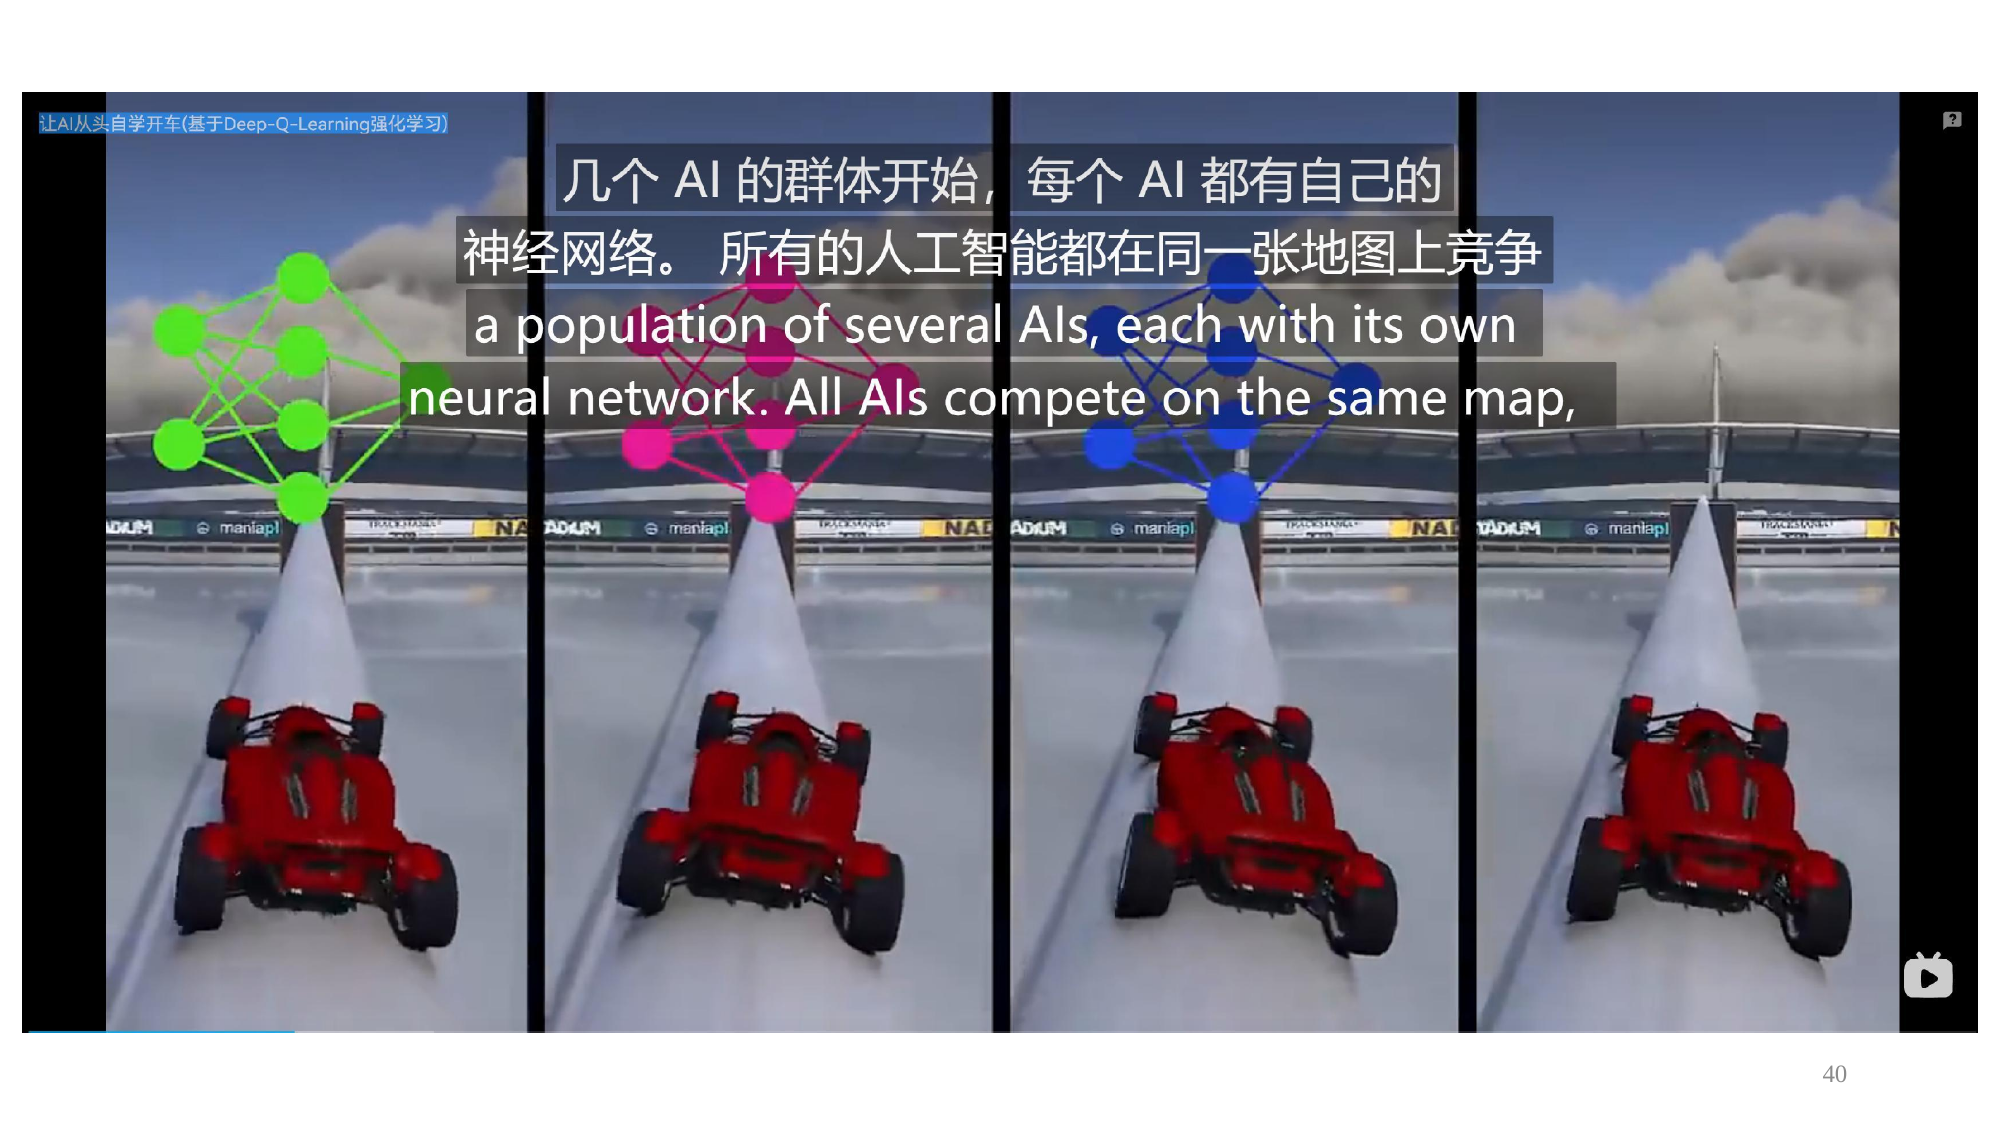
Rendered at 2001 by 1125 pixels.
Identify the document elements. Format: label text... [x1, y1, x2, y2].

slide_number 40 [1412, 1042, 1863, 1103]
picture [22, 92, 1978, 1033]
